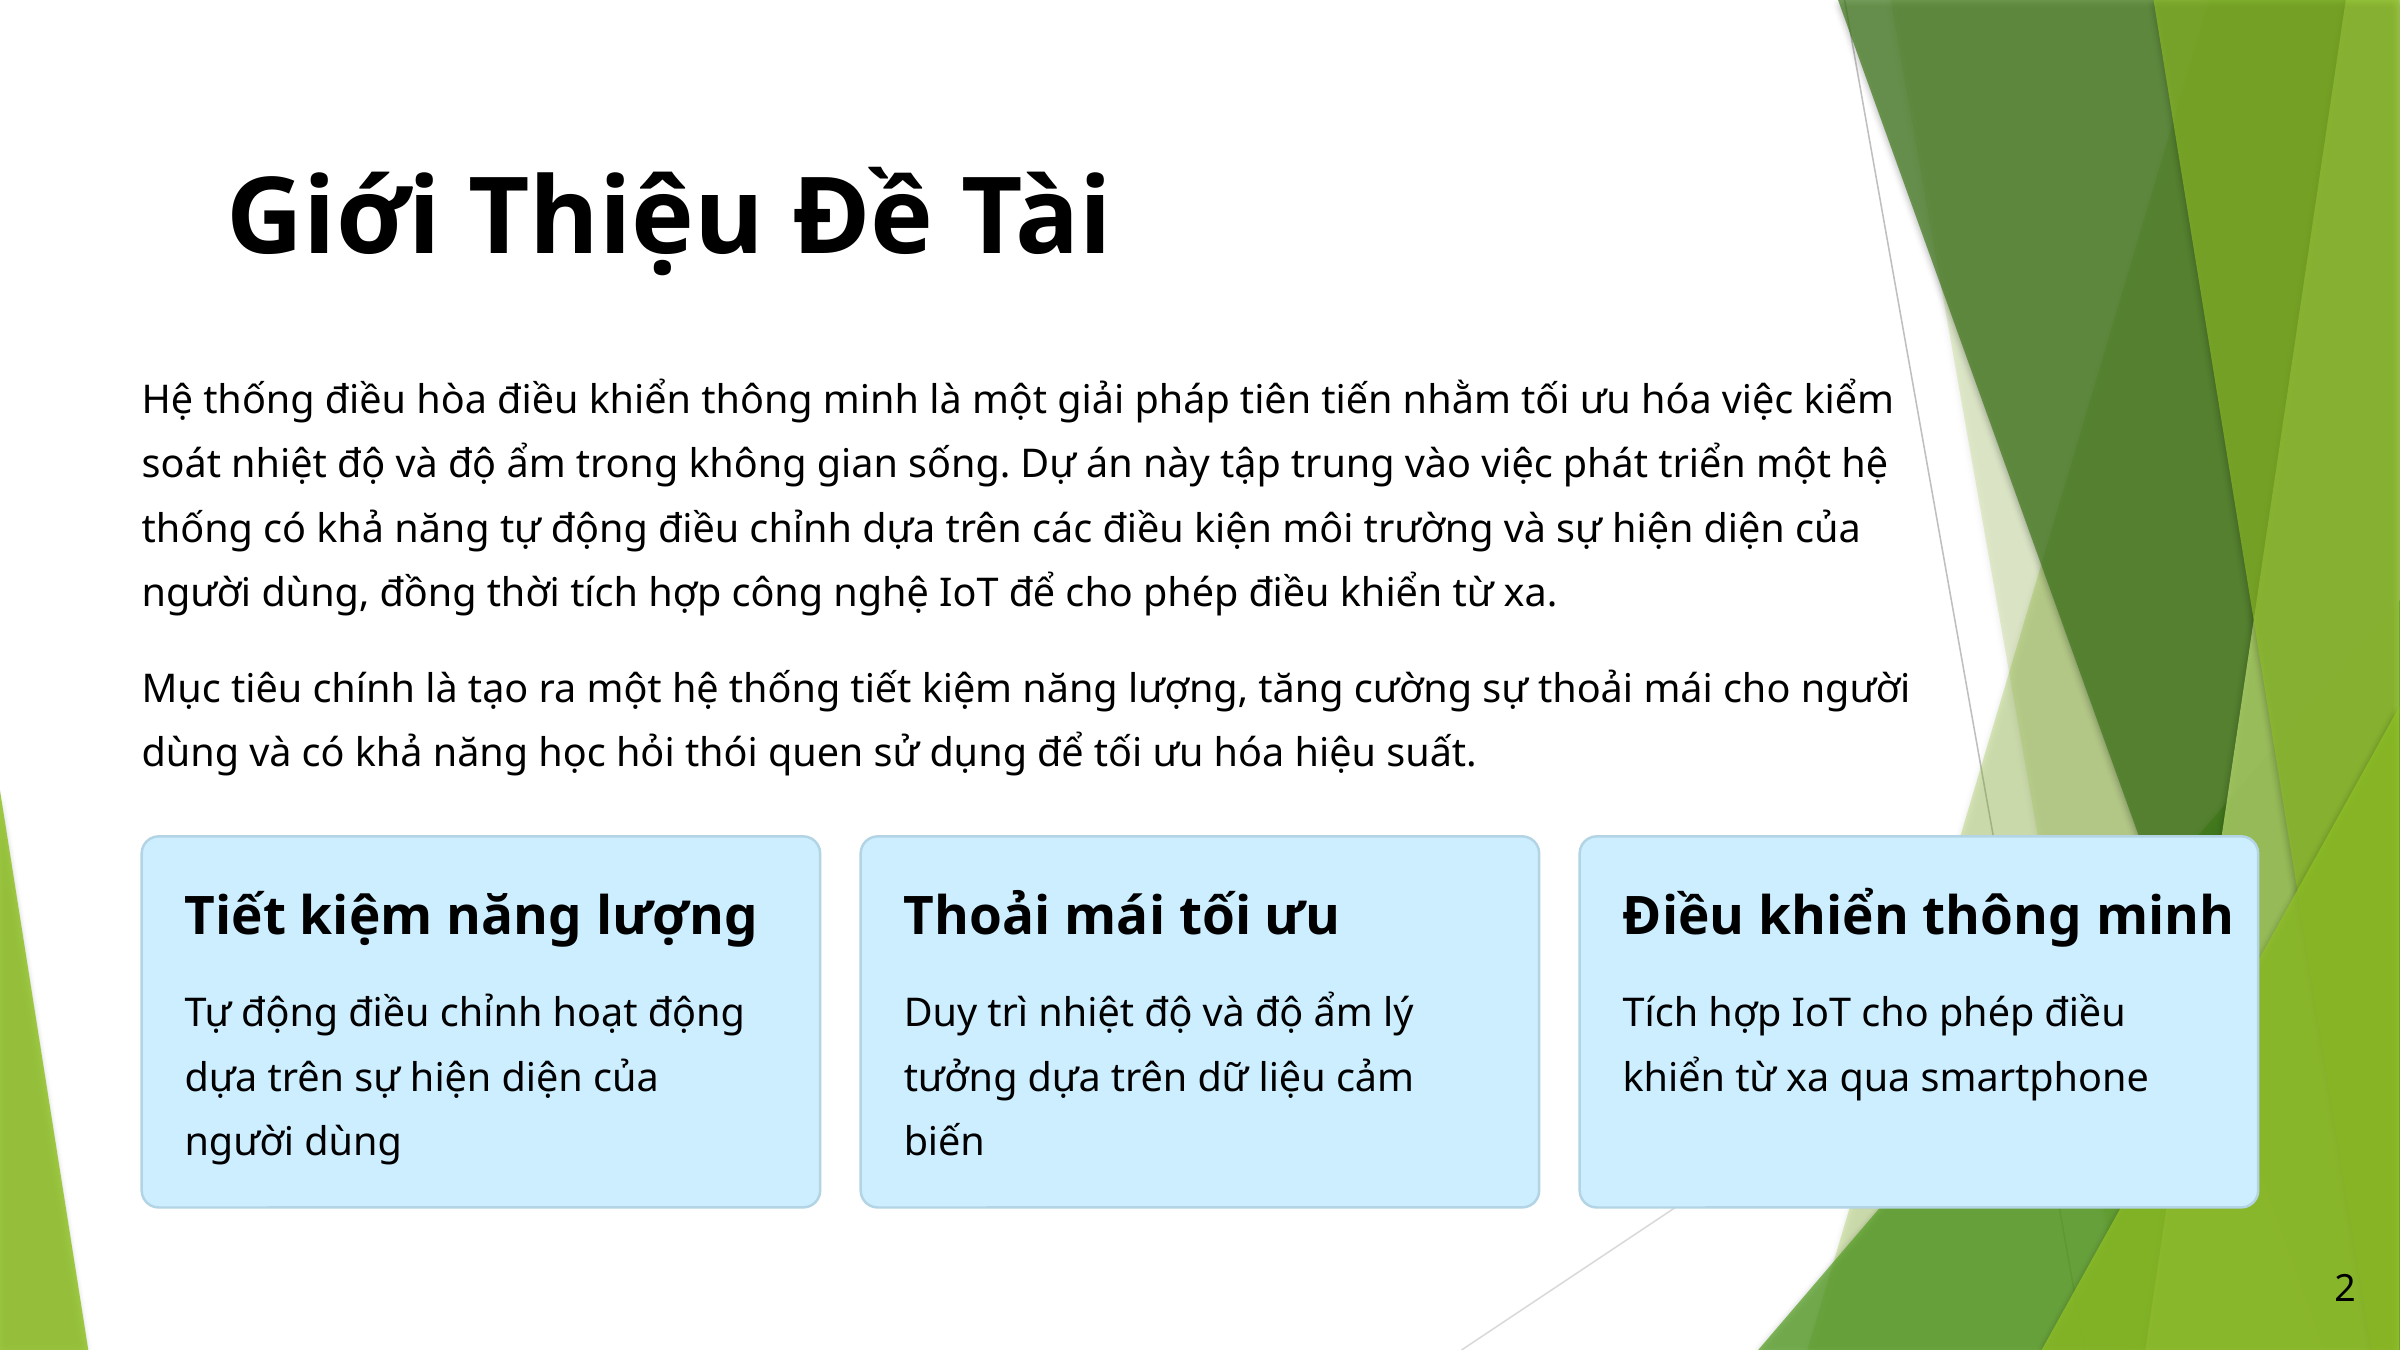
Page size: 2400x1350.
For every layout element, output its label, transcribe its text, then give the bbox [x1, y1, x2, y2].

text_box [1579, 836, 2259, 1208]
text_box Thoải mái tối ưu [903, 879, 1436, 946]
text_box Mục tiêu chính là tạo ra một hệ thống tiết kiệm năng lượng, tăng cường sự thoải mái cho người dùng và có khả năng học hỏi thói quen sử dụng để tối ưu hóa hiệu suất. [141, 645, 1962, 776]
text_box 2 [1169, 1256, 2371, 1317]
text_box Tiết kiệm năng lượng [184, 879, 717, 946]
text_box Tự động điều chỉnh hoạt động dựa trên sự hiện diện của người dùng [184, 969, 778, 1165]
text_box Tích hợp IoT cho phép điều khiển từ xa qua smartphone [1622, 970, 2216, 1100]
text_box [860, 836, 1540, 1208]
text_box Điều khiển thông minh [1622, 879, 2189, 946]
text_box Duy trì nhiệt độ và độ ẩm lý tưởng dựa trên dữ liệu cảm biến [903, 969, 1497, 1165]
text_box Hệ thống điều hòa điều khiển thông minh là một giải pháp tiên tiến nhằm tối ưu hóa việc kiểm soát nhiệt độ và độ ẩm trong không gian sống. Dự án này tập trung vào việc phát triển một hệ thống có khả năng tự động điều chỉnh dựa trên các điều kiện môi trường và sự hiện diện của người dùng, đồng thời tích hợp công nghệ IoT để cho phép điều khiển từ xa. [141, 356, 1898, 616]
text_box [141, 836, 821, 1208]
text_box Giới Thiệu Đề Tài [226, 142, 1205, 276]
